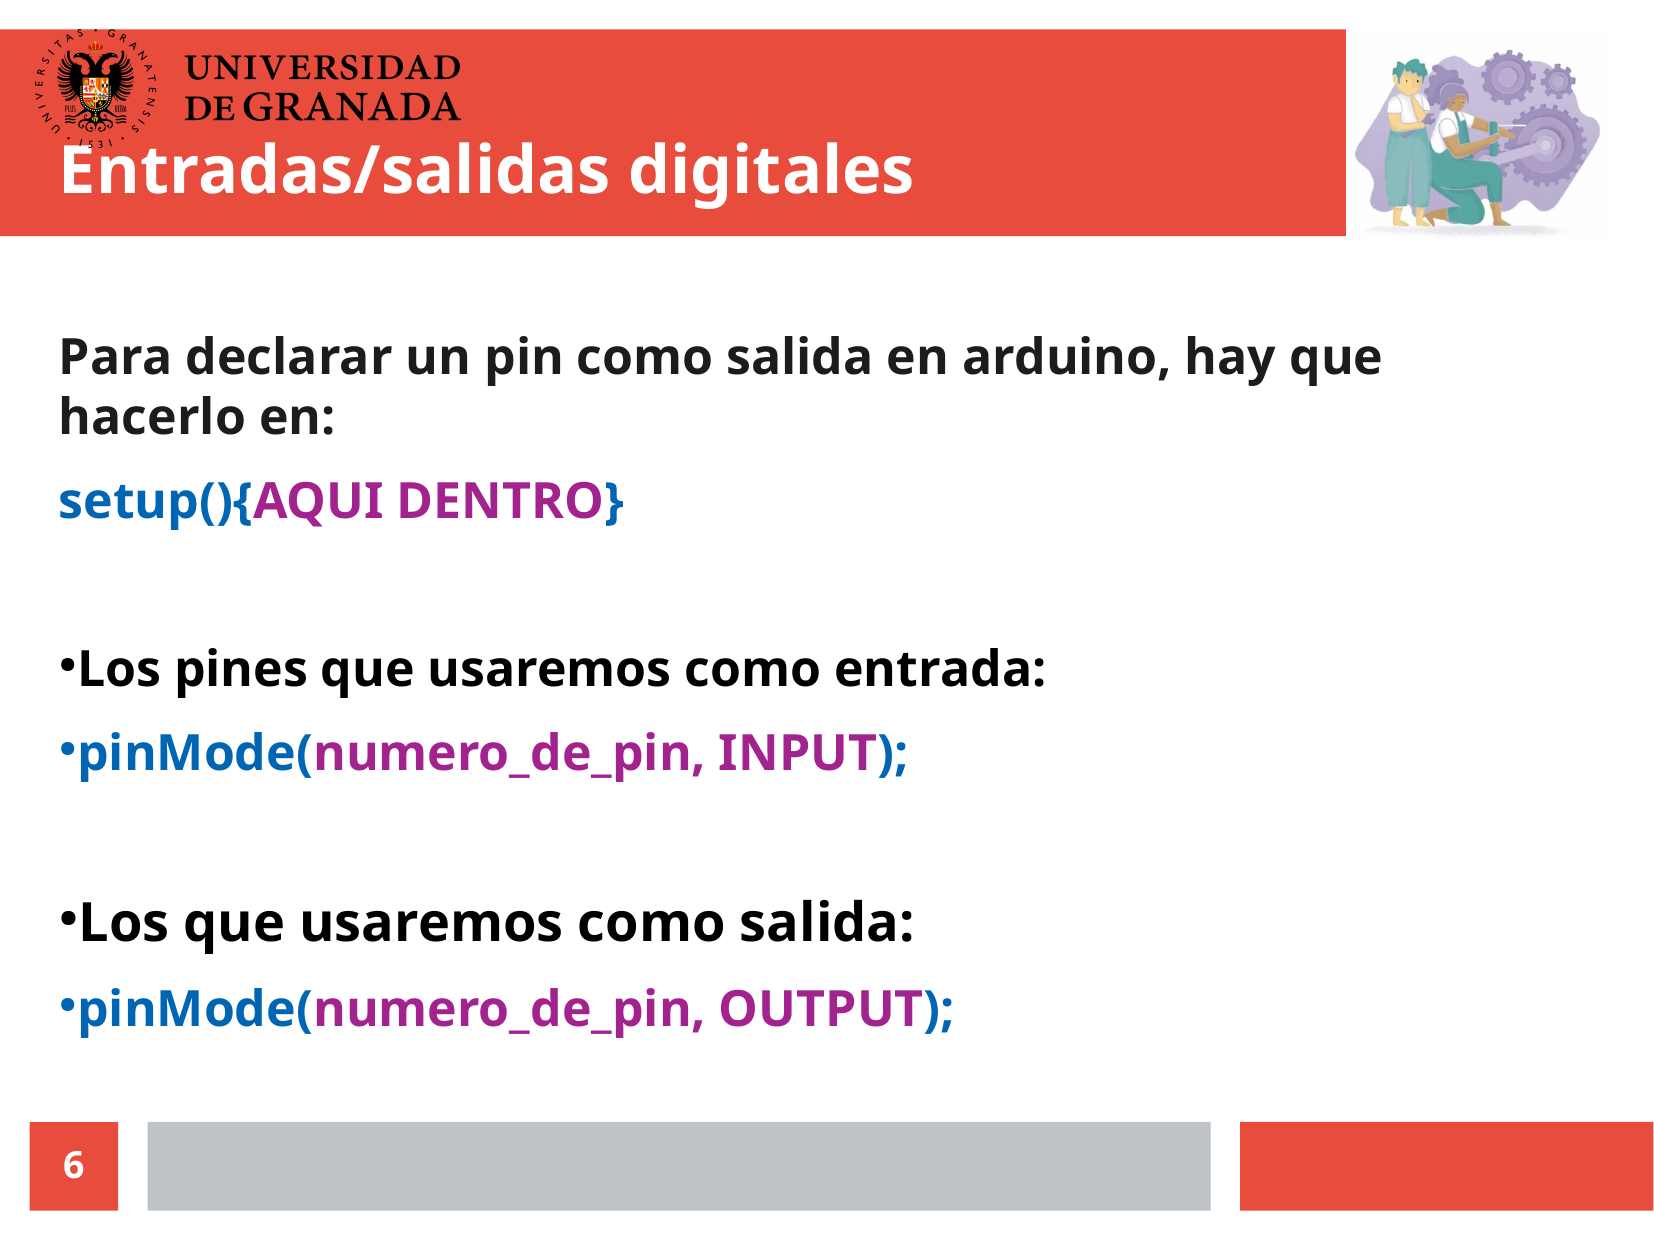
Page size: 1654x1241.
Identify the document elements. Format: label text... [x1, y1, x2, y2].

picture [1345, 28, 1607, 239]
title Entradas/salidas digitales [59, 59, 1340, 207]
list Para declarar un pin como salida en arduino, hay que hacerlo en: setup(){AQUI DENTRO} Los pines que usaremos como entrada: pinMode(numero_de_pin, INPUT); Los que usaremos como salida: pinMode(numero_de_pin, OUTPUT); [59, 324, 1565, 1093]
picture [35, 28, 461, 148]
slide_number 6 [29, 1122, 119, 1211]
